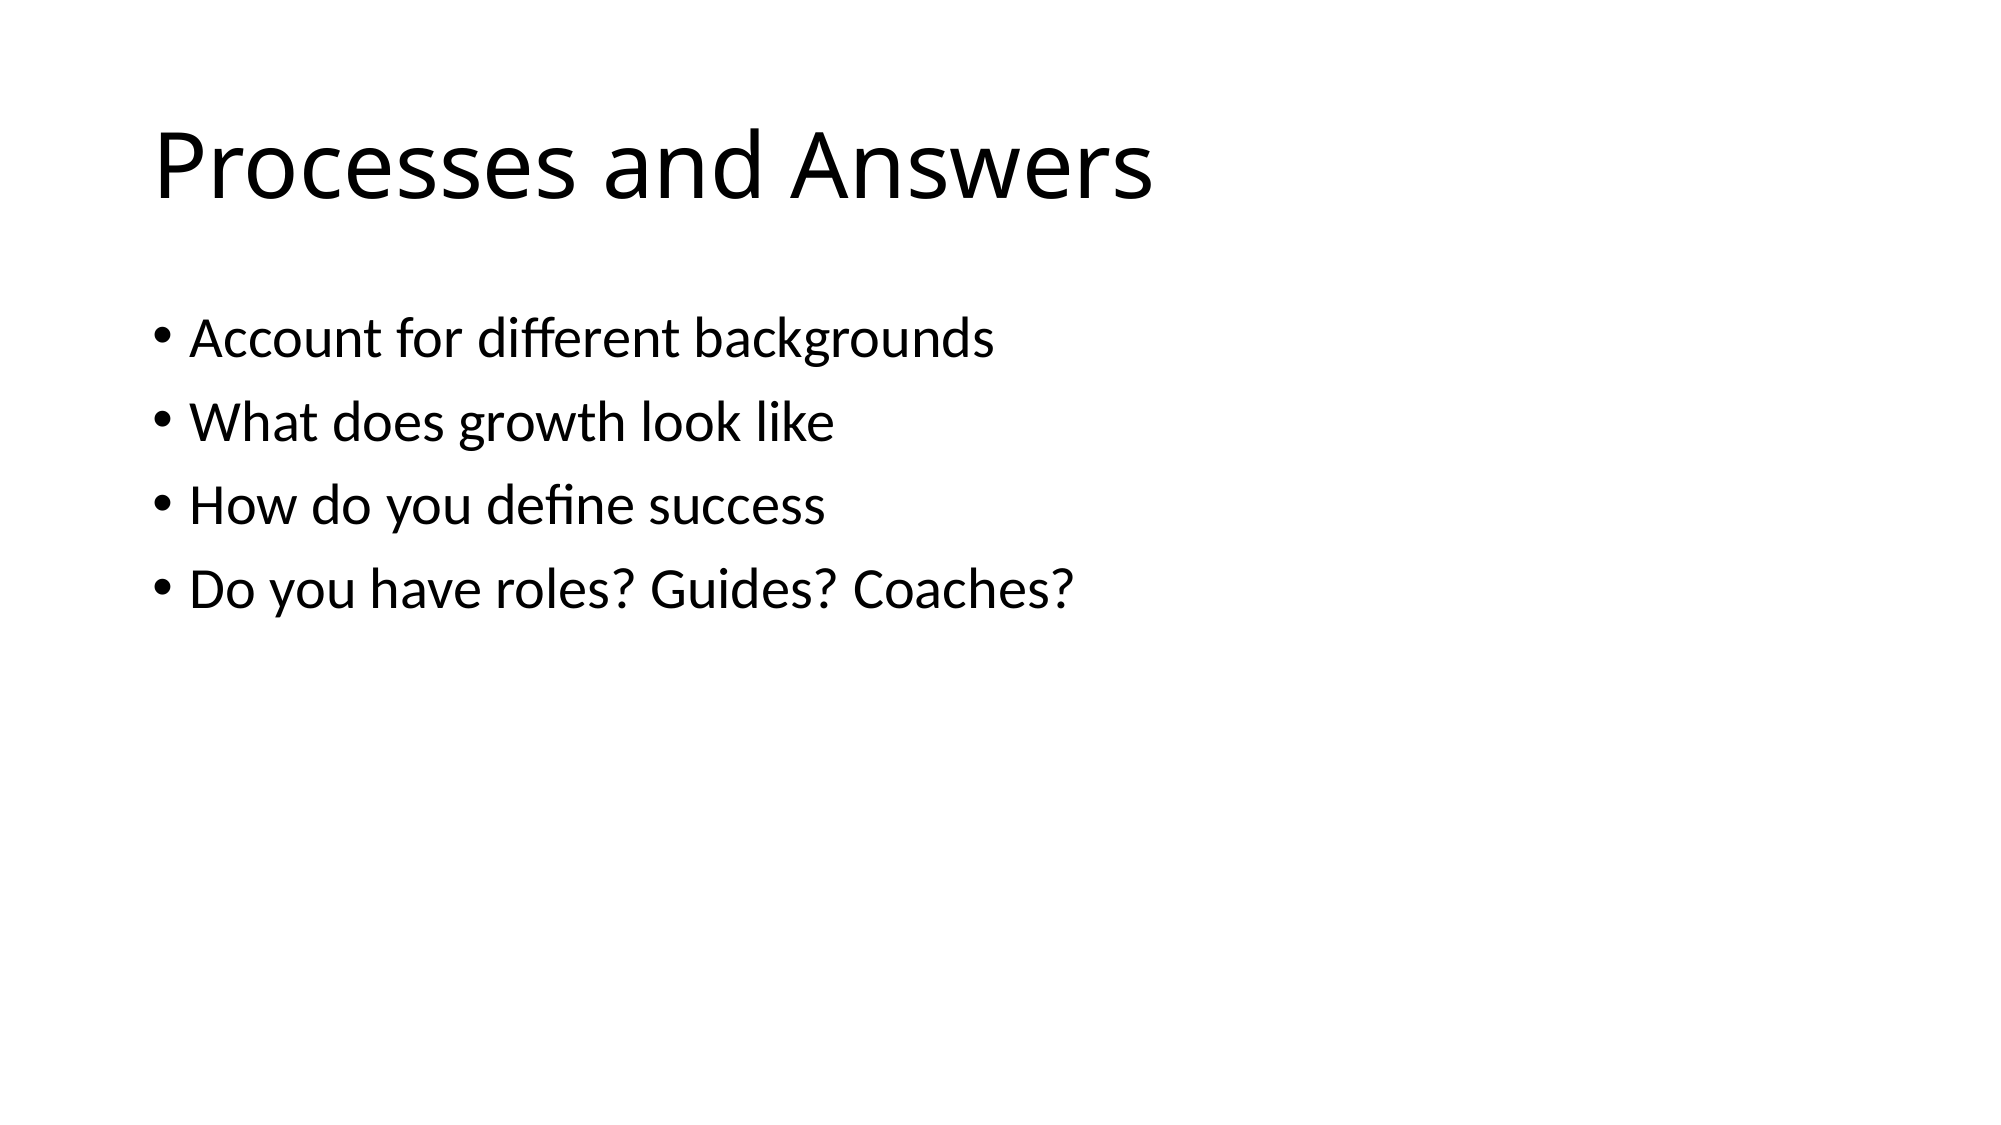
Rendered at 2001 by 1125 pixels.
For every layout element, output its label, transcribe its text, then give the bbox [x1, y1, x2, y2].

list Account for different backgrounds What does growth look like How do you define success Do you have roles? Guides? Coaches? [137, 299, 1863, 1014]
title Processes and Answers [137, 59, 1863, 278]
